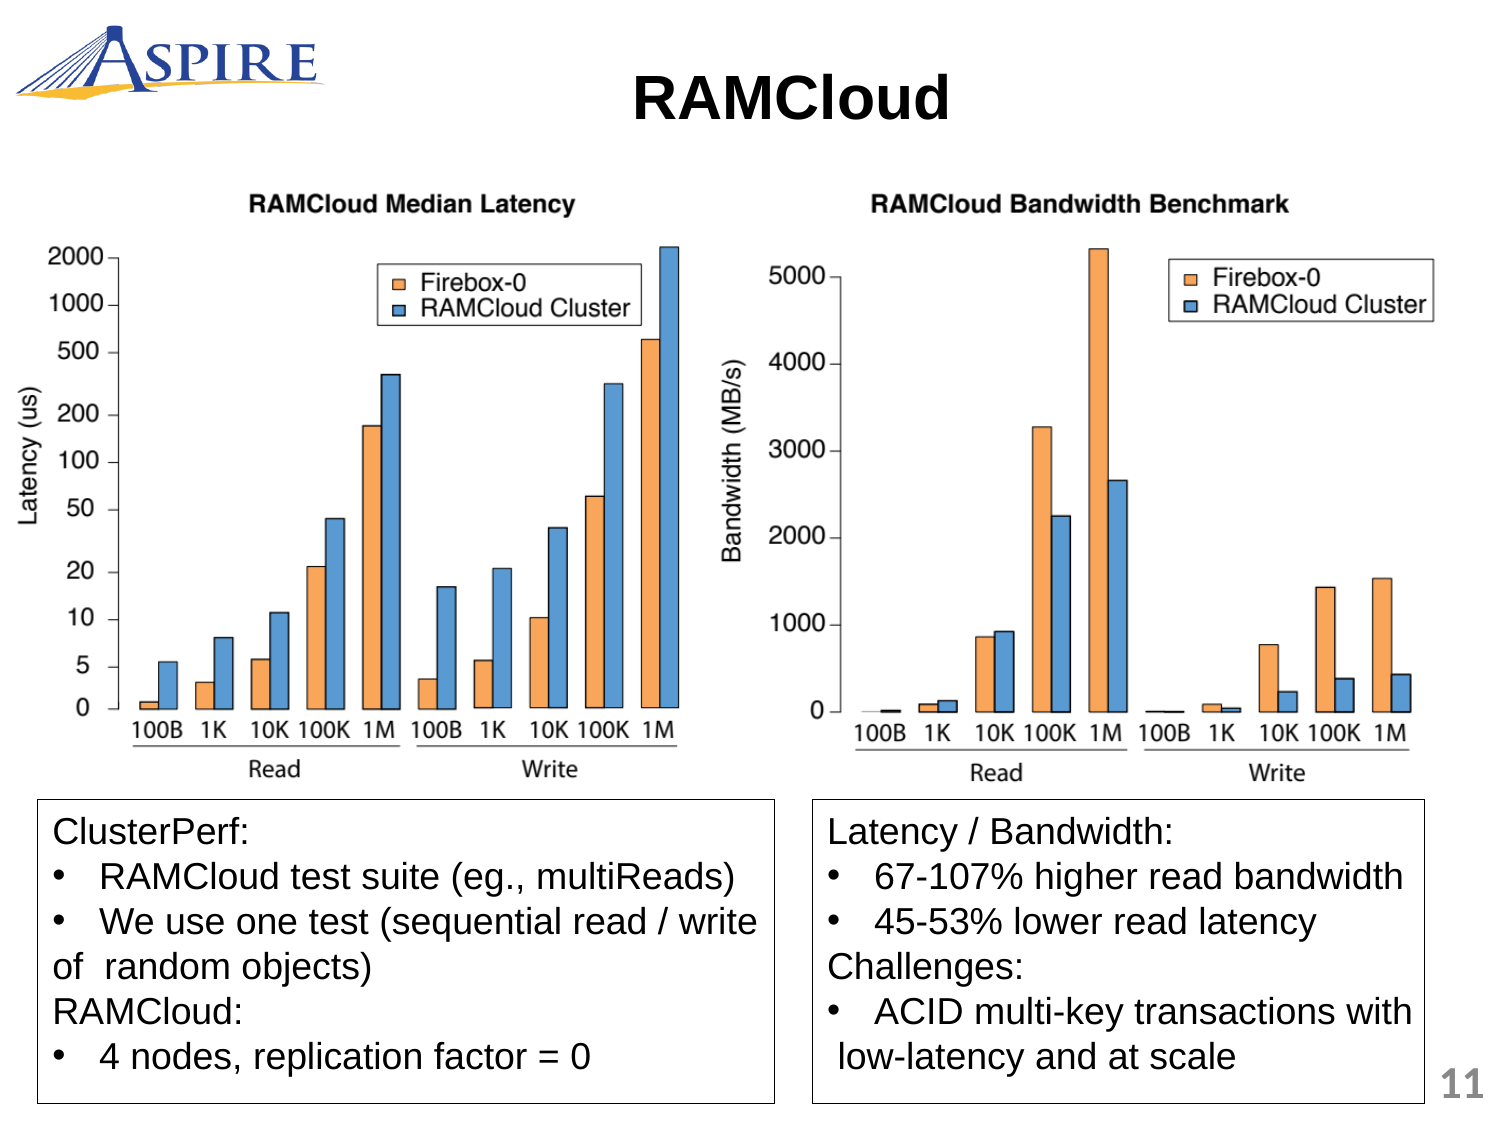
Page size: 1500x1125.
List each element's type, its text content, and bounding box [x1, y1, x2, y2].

slide_number 11 [1149, 1050, 1500, 1110]
text_box ClusterPerf: RAMCloud test suite (eg., multiReads) We use one test (sequential read / write of random objects) RAMCloud: 4 nodes, replication factor = 0 [37, 799, 775, 1104]
picture [712, 162, 1453, 791]
text_box Latency / Bandwidth: 67-107% higher read bandwidth 45-53% lower read latency Challenges: ACID multi-key transactions with low-latency and at scale [812, 799, 1425, 1104]
picture [1, 12, 338, 113]
picture [12, 187, 693, 788]
text_box RAMCloud [617, 50, 967, 140]
